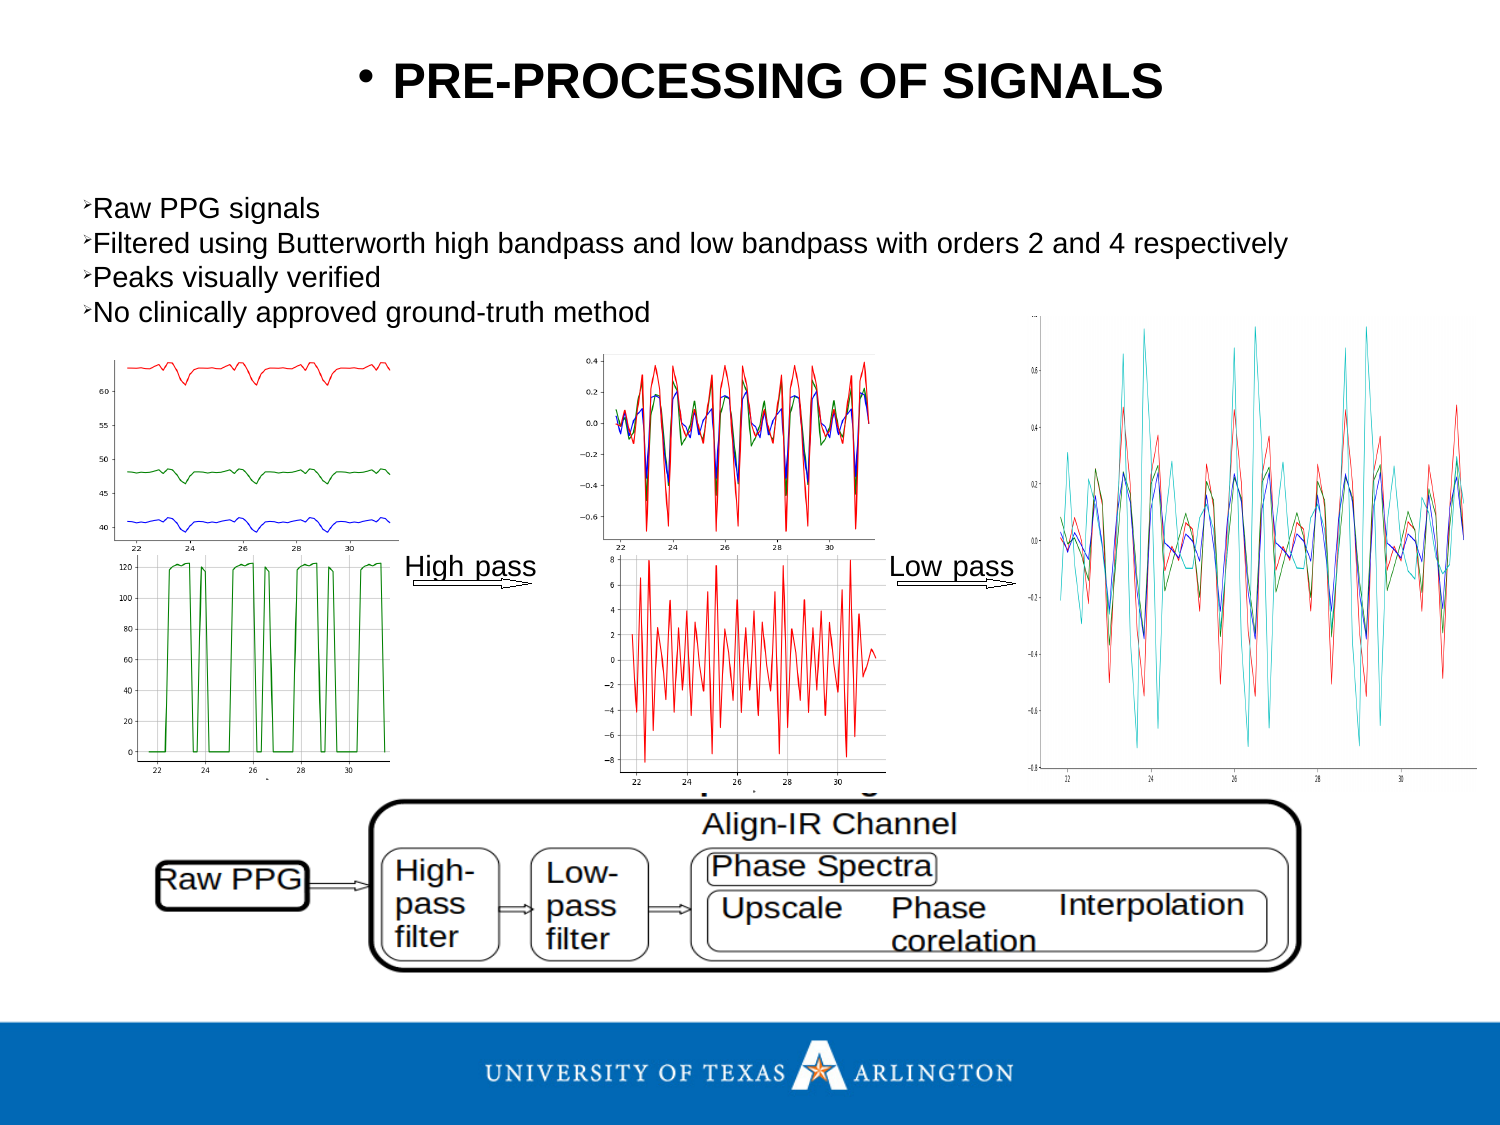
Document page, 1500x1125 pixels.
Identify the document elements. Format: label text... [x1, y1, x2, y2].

picture [0, 0, 1500, 1125]
text_box High pass [395, 531, 552, 589]
text_box [897, 578, 1016, 589]
text_box PRE-PROCESSING OF SIGNALS [307, 41, 1252, 168]
text_box [413, 578, 532, 589]
text_box Raw PPG signals Filtered using Butterworth high bandpass and low bandpass with orders 2 and 4 respectively Peaks visually verified No clinically approved ground-truth method [82, 188, 1406, 547]
text_box Low pass [880, 531, 1022, 589]
